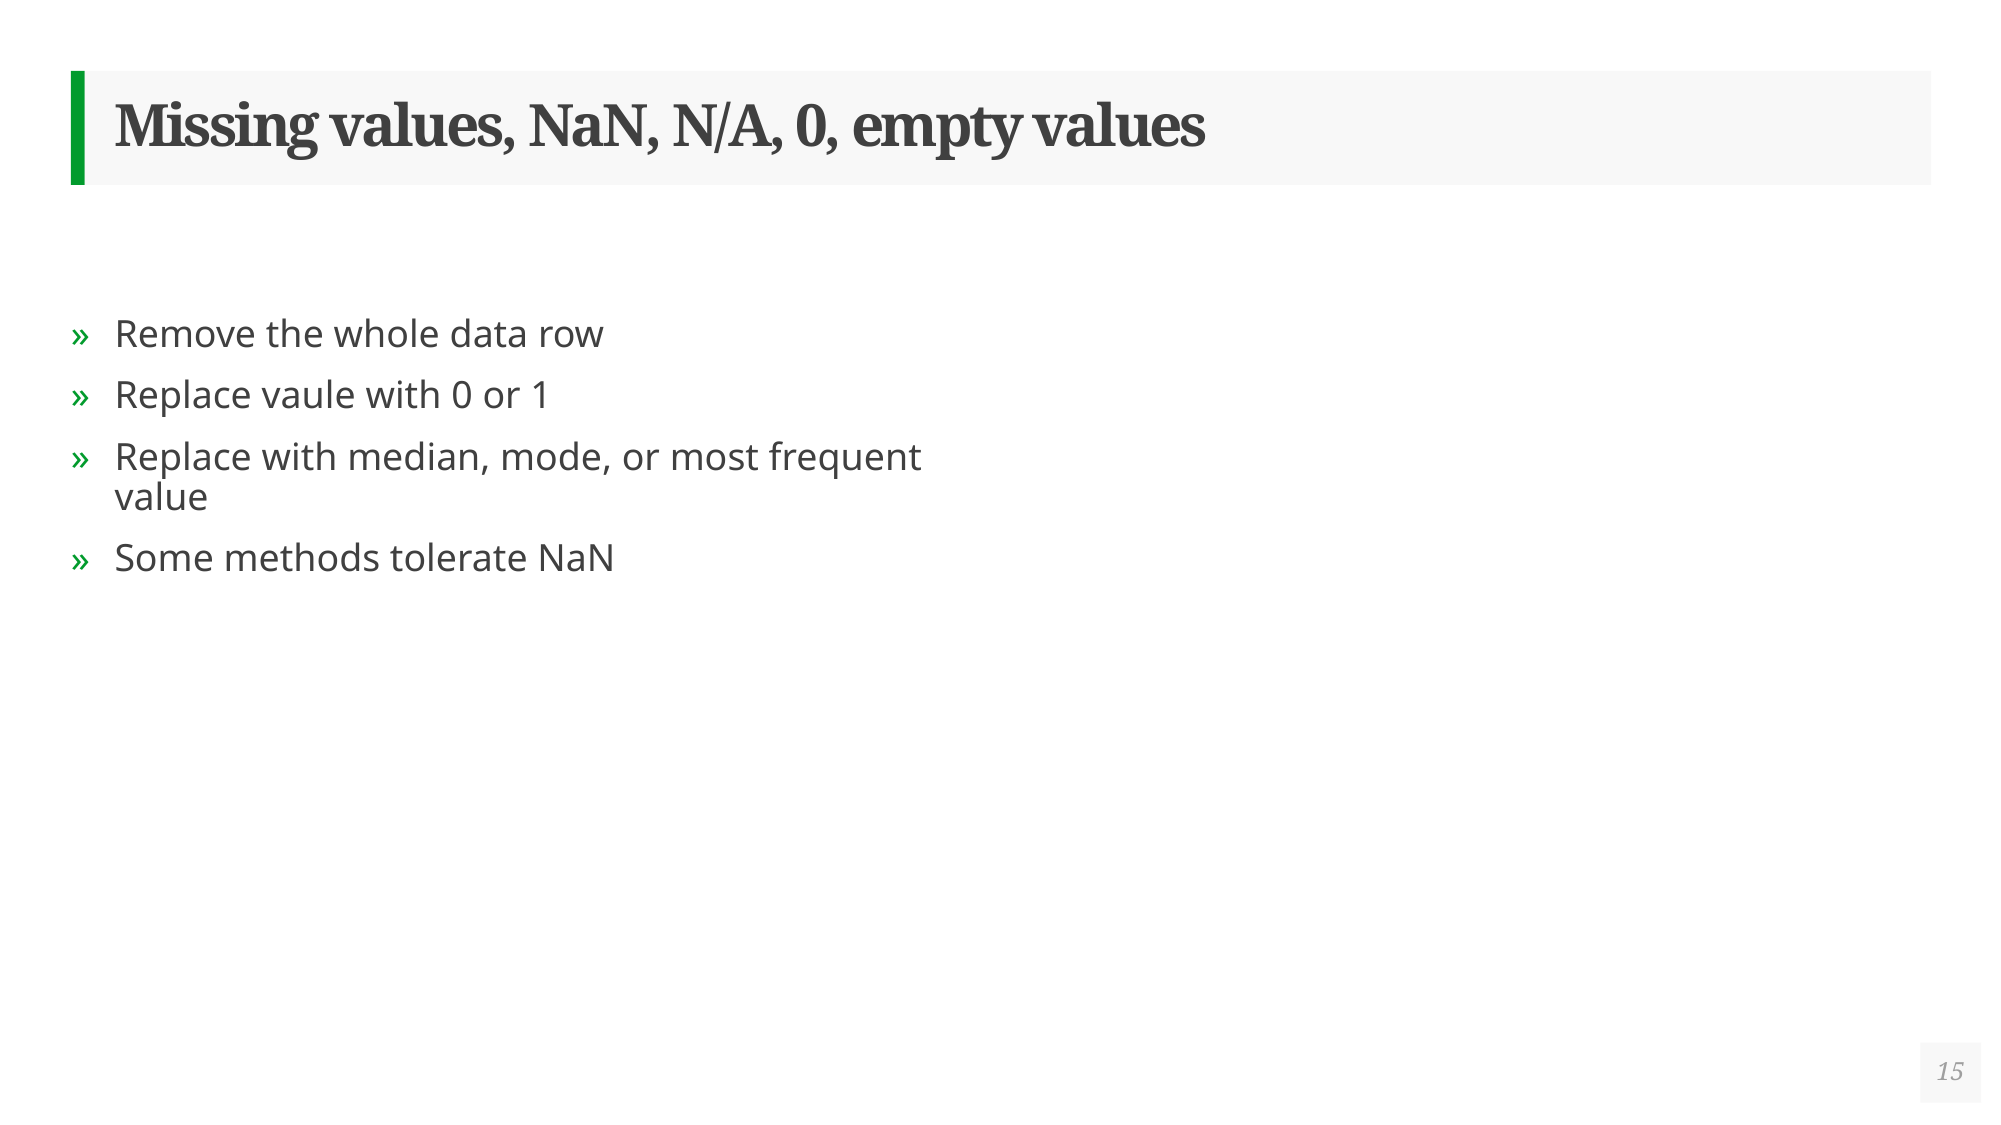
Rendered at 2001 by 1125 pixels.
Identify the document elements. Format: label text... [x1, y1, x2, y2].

title Missing values, NaN, N/A, 0, empty values [84, 70, 1932, 185]
list Remove the whole data row Replace vaule with 0 or 1 Replace with median, mode, or most frequent value Some methods tolerate NaN [70, 315, 969, 1004]
slide_number 15 [1920, 1042, 1982, 1103]
